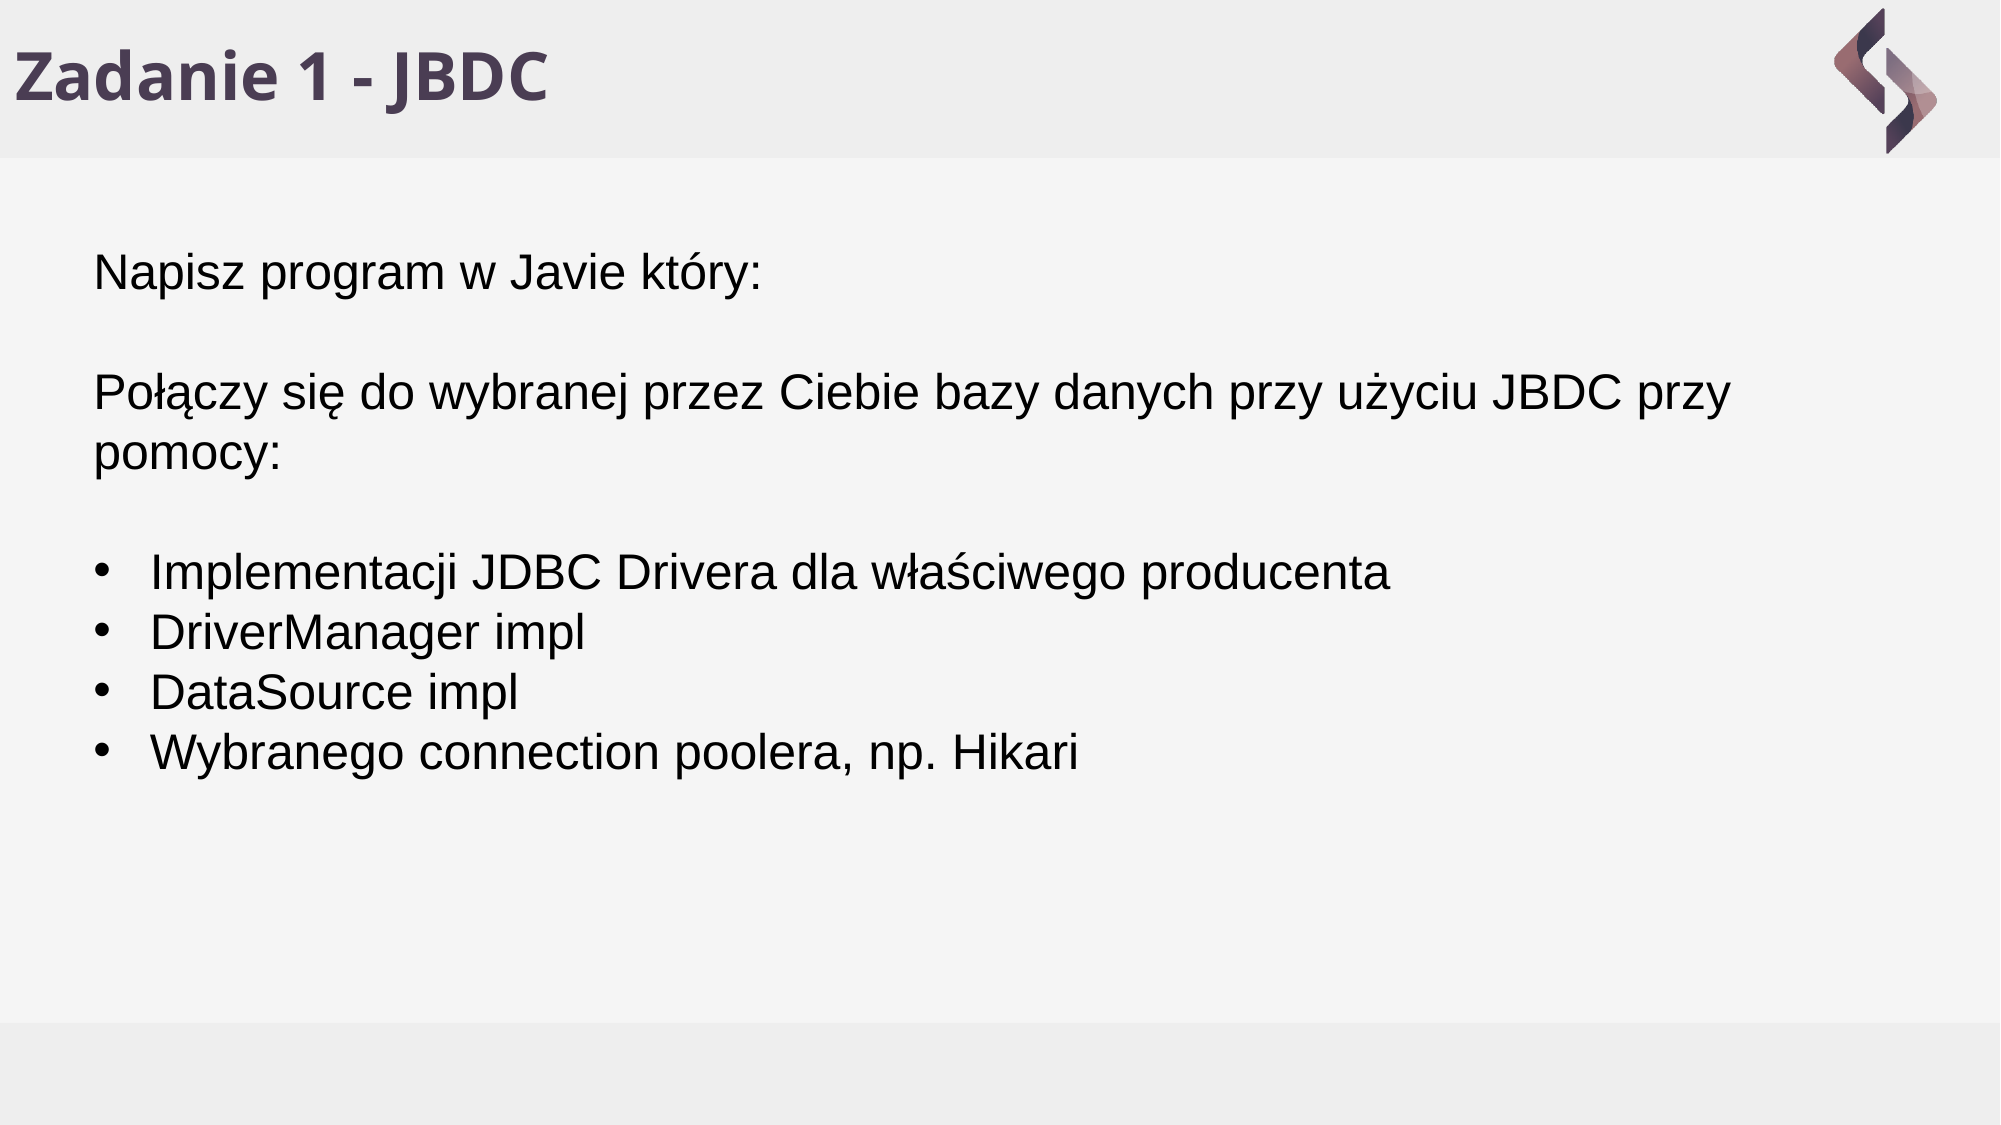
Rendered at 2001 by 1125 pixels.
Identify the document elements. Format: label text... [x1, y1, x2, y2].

title Zadanie 1 - JBDC [0, 0, 1788, 158]
text_box Napisz program w Javie który: Połączy się do wybranej przez Ciebie bazy danych przy użyciu JBDC przy pomocy: Implementacji JDBC Drivera dla właściwego producenta DriverManager impl DataSource impl Wybranego connection poolera, np. Hikari [78, 231, 1804, 787]
picture [1787, 0, 2001, 166]
